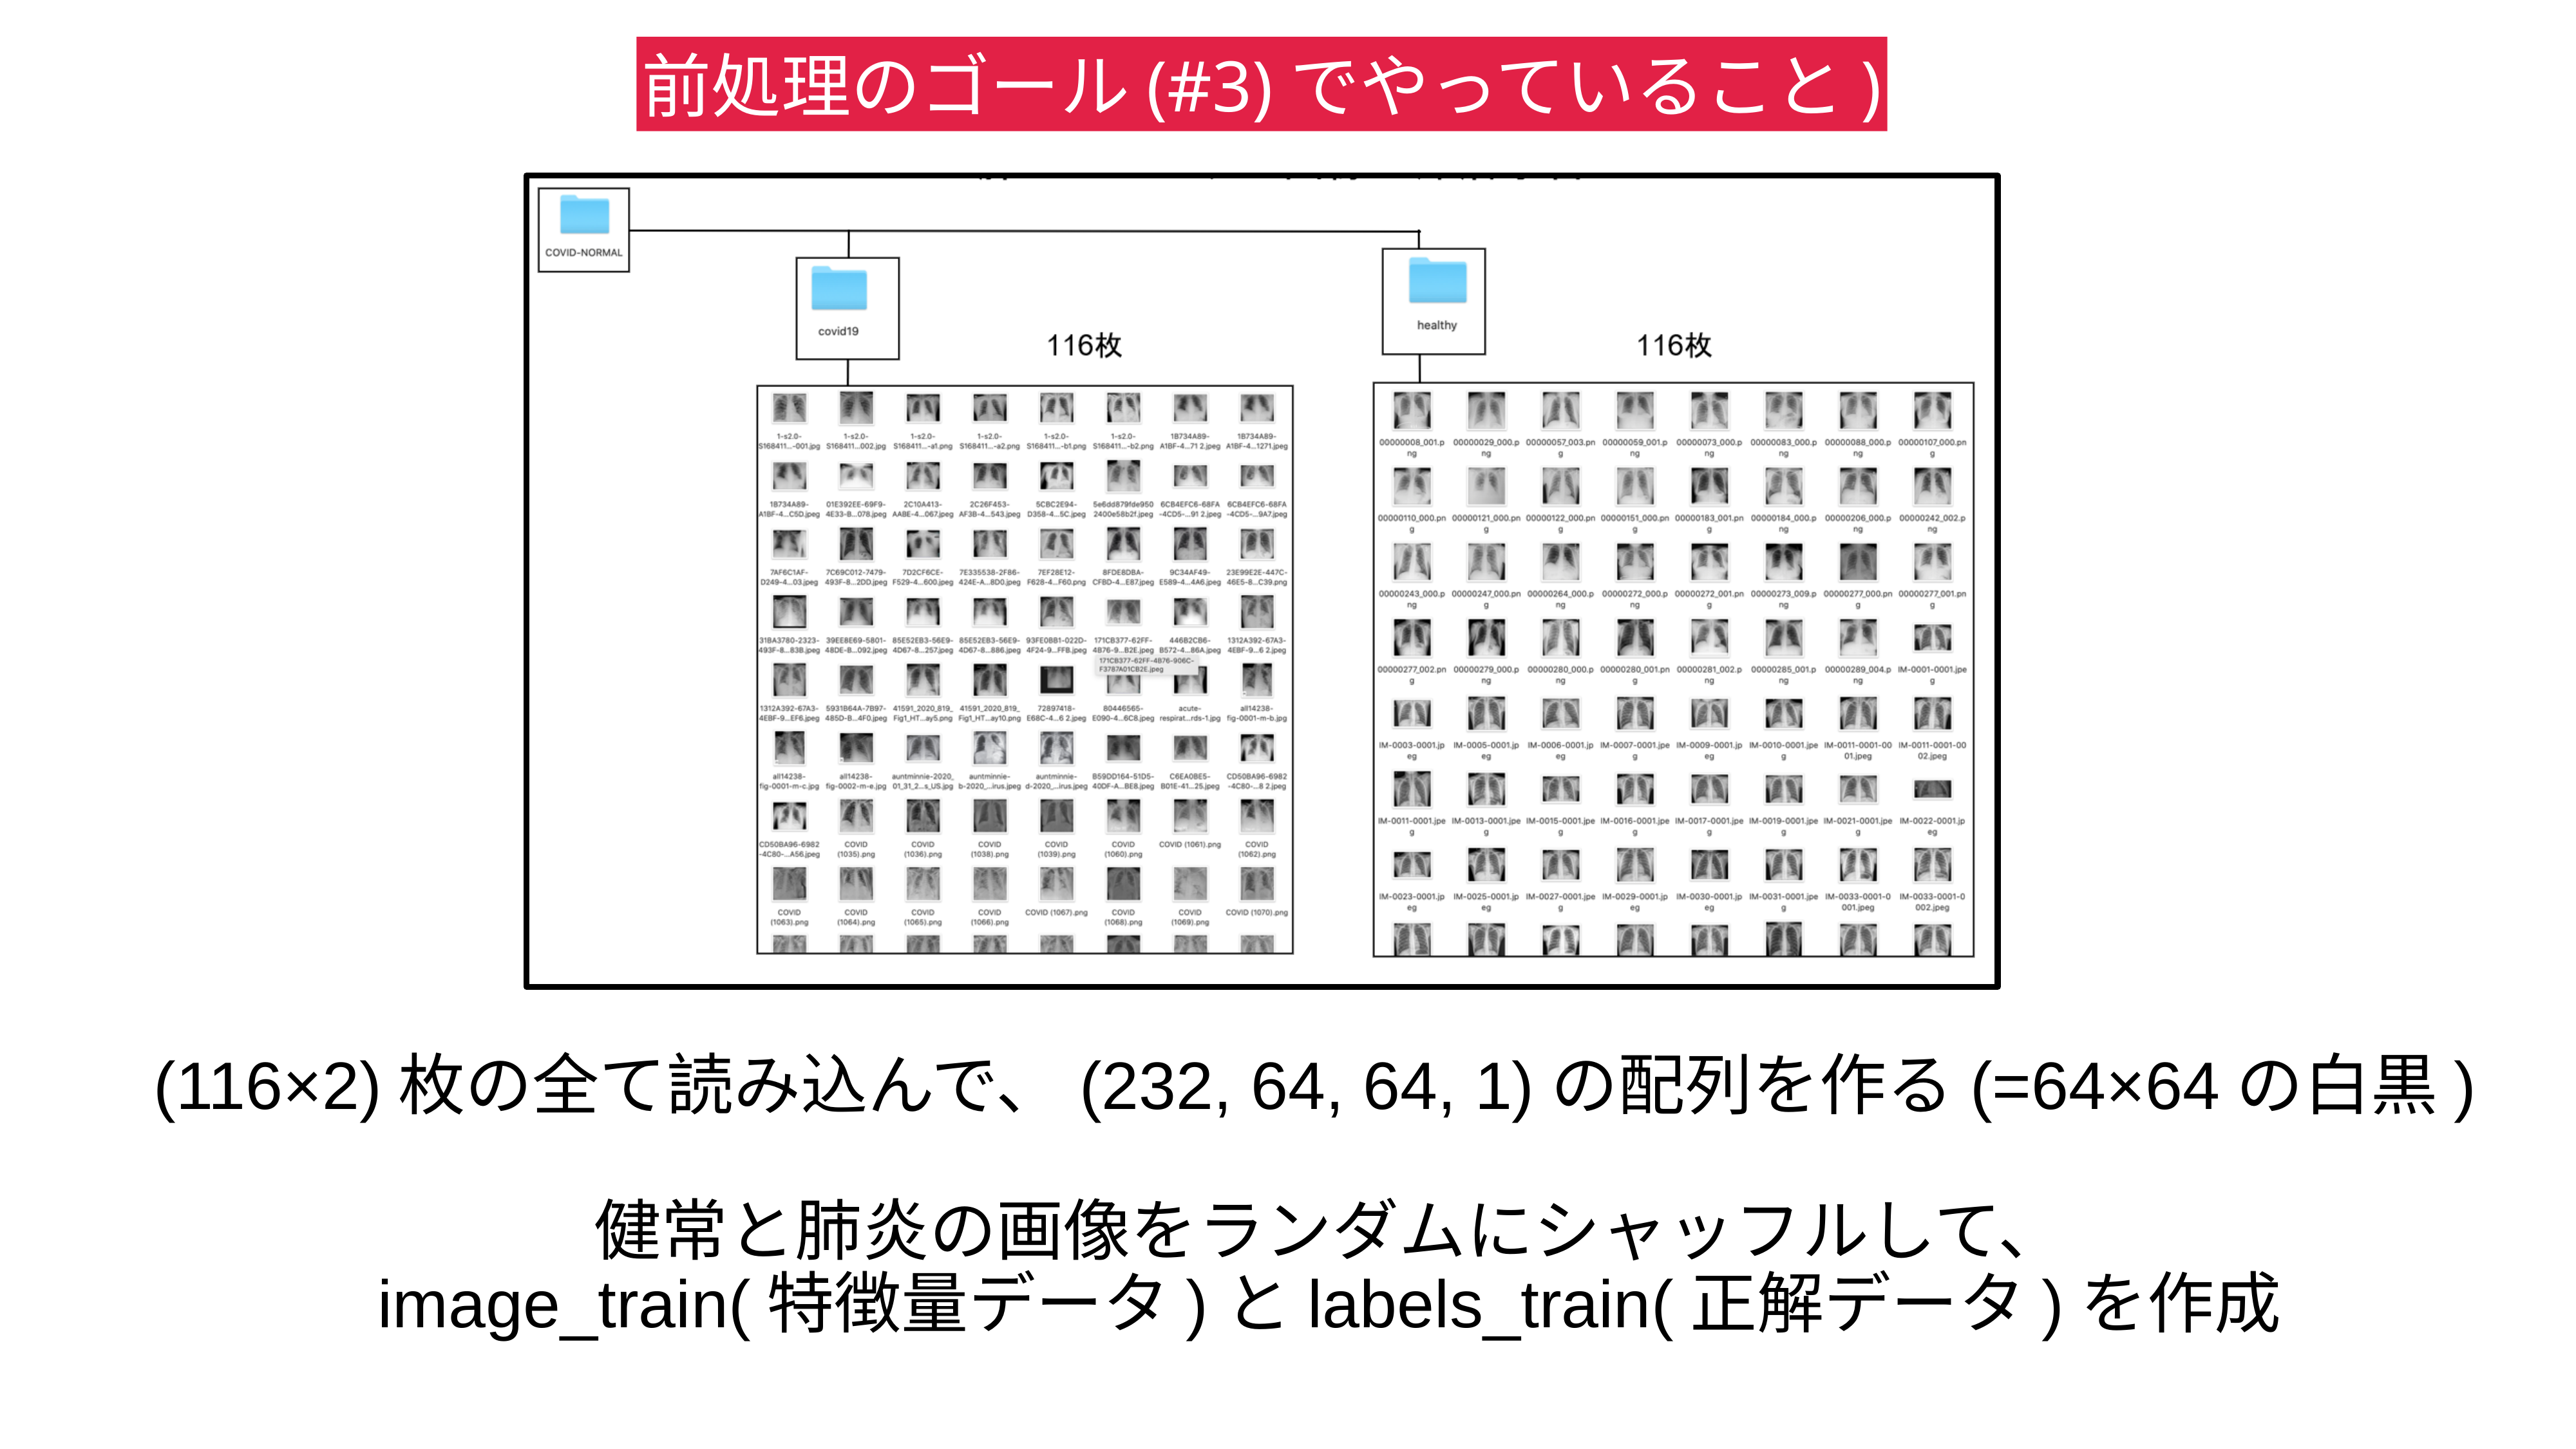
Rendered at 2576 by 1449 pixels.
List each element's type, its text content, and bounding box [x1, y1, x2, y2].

text_box 健常と肺炎の画像をランダムにシャッフルして、 image_train(特徴量データ)とlabels_train(正解データ)を作成 [256, 1191, 2404, 1348]
picture [529, 178, 1995, 984]
text_box 前処理のゴール(#3)でやっていること) [636, 37, 1888, 131]
text_box (116×2)枚の全て読み込んで、(232, 64, 64, 1)の配列を作る(=64×64の白黒) [148, 1045, 2501, 1129]
